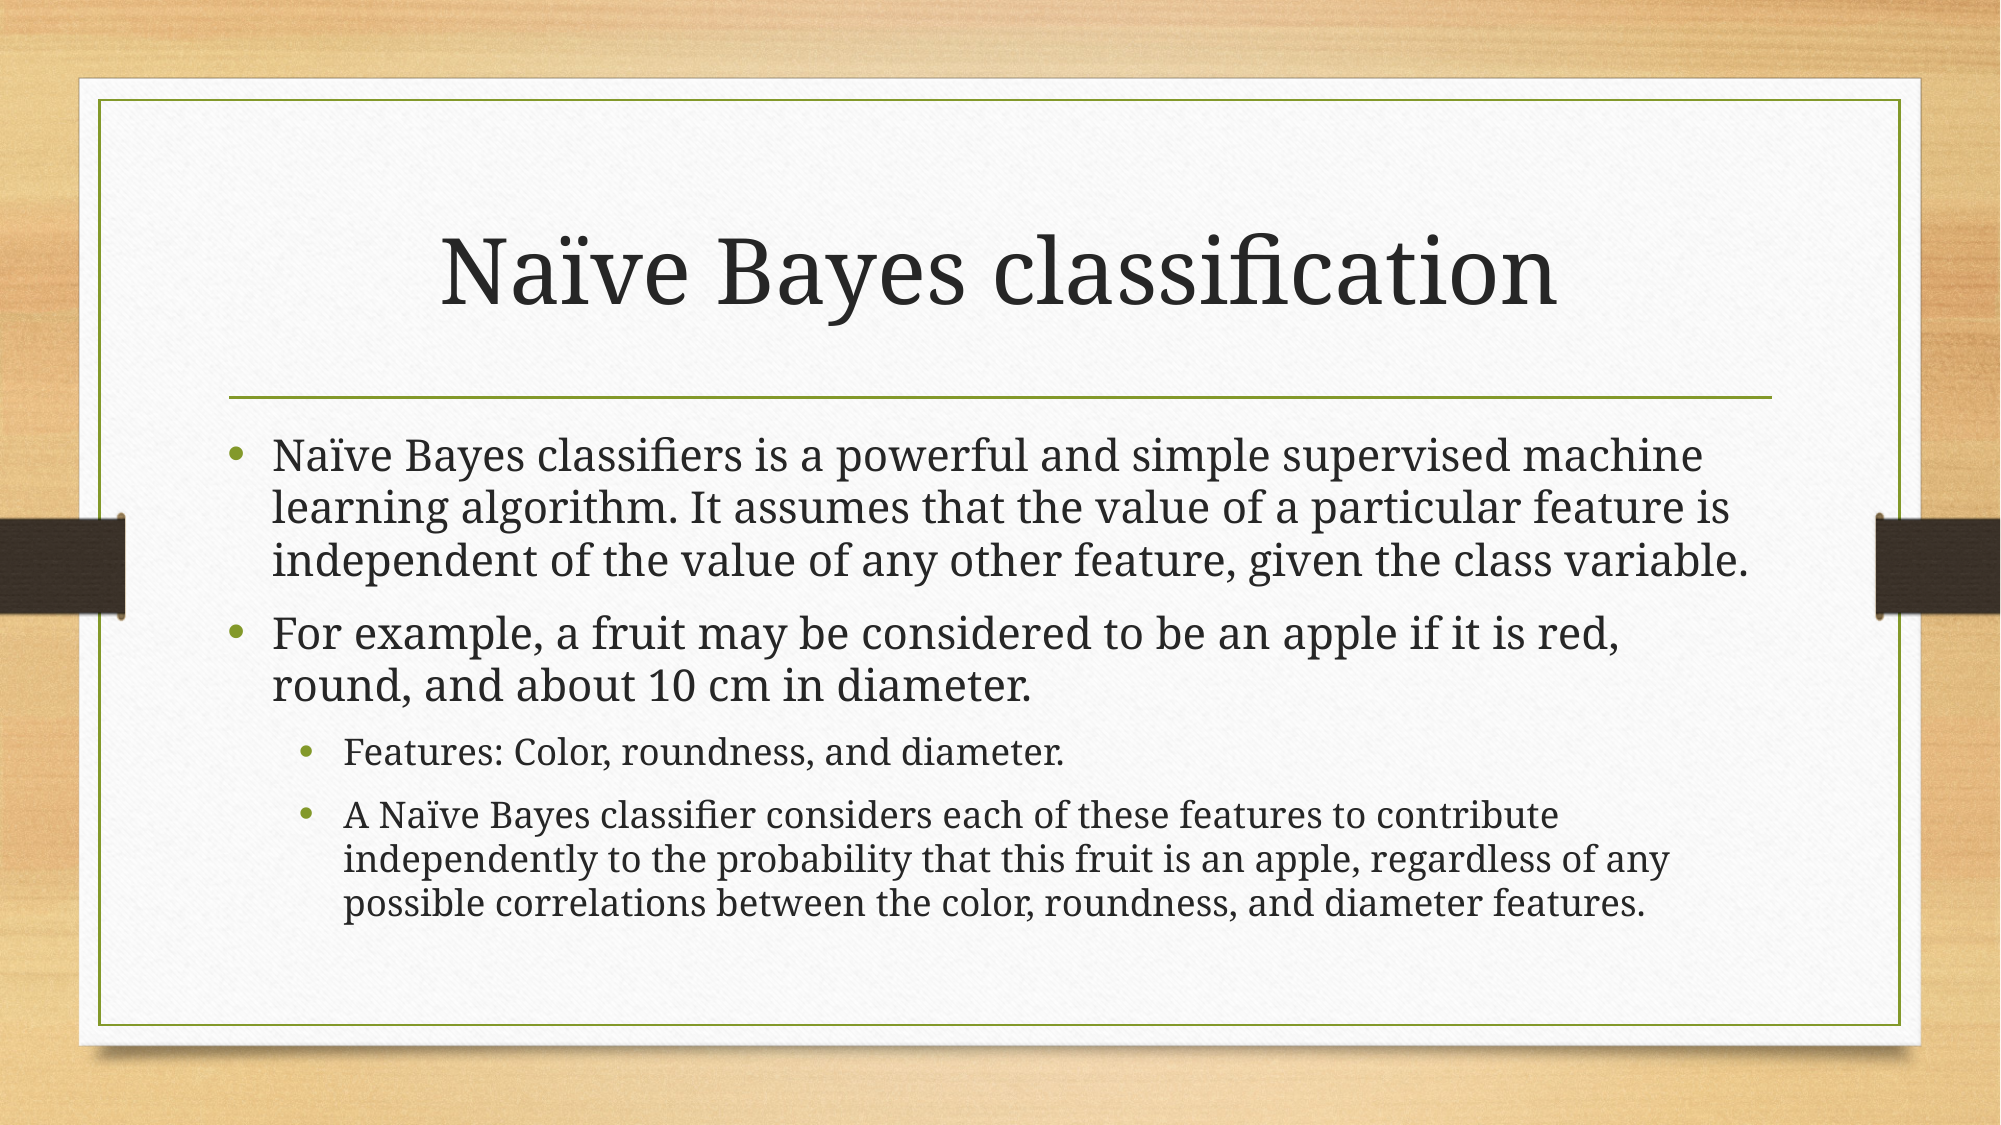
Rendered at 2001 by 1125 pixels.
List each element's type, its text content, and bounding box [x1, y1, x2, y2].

list Naïve Bayes classifiers is a powerful and simple supervised machine learning algorithm. It assumes that the value of a particular feature is independent of the value of any other feature, given the class variable. For example, a fruit may be considered to be an apple if it is red, round, and about 10 cm in diameter. Features: Color, roundness, and diameter. A Naïve Bayes classifier considers each of these features to contribute independently to the probability that this fruit is an apple, regardless of any possible correlations between the color, roundness, and diameter features. [212, 419, 1788, 964]
title Naïve Bayes classification [212, 161, 1788, 375]
picture [0, 0, 2001, 1125]
